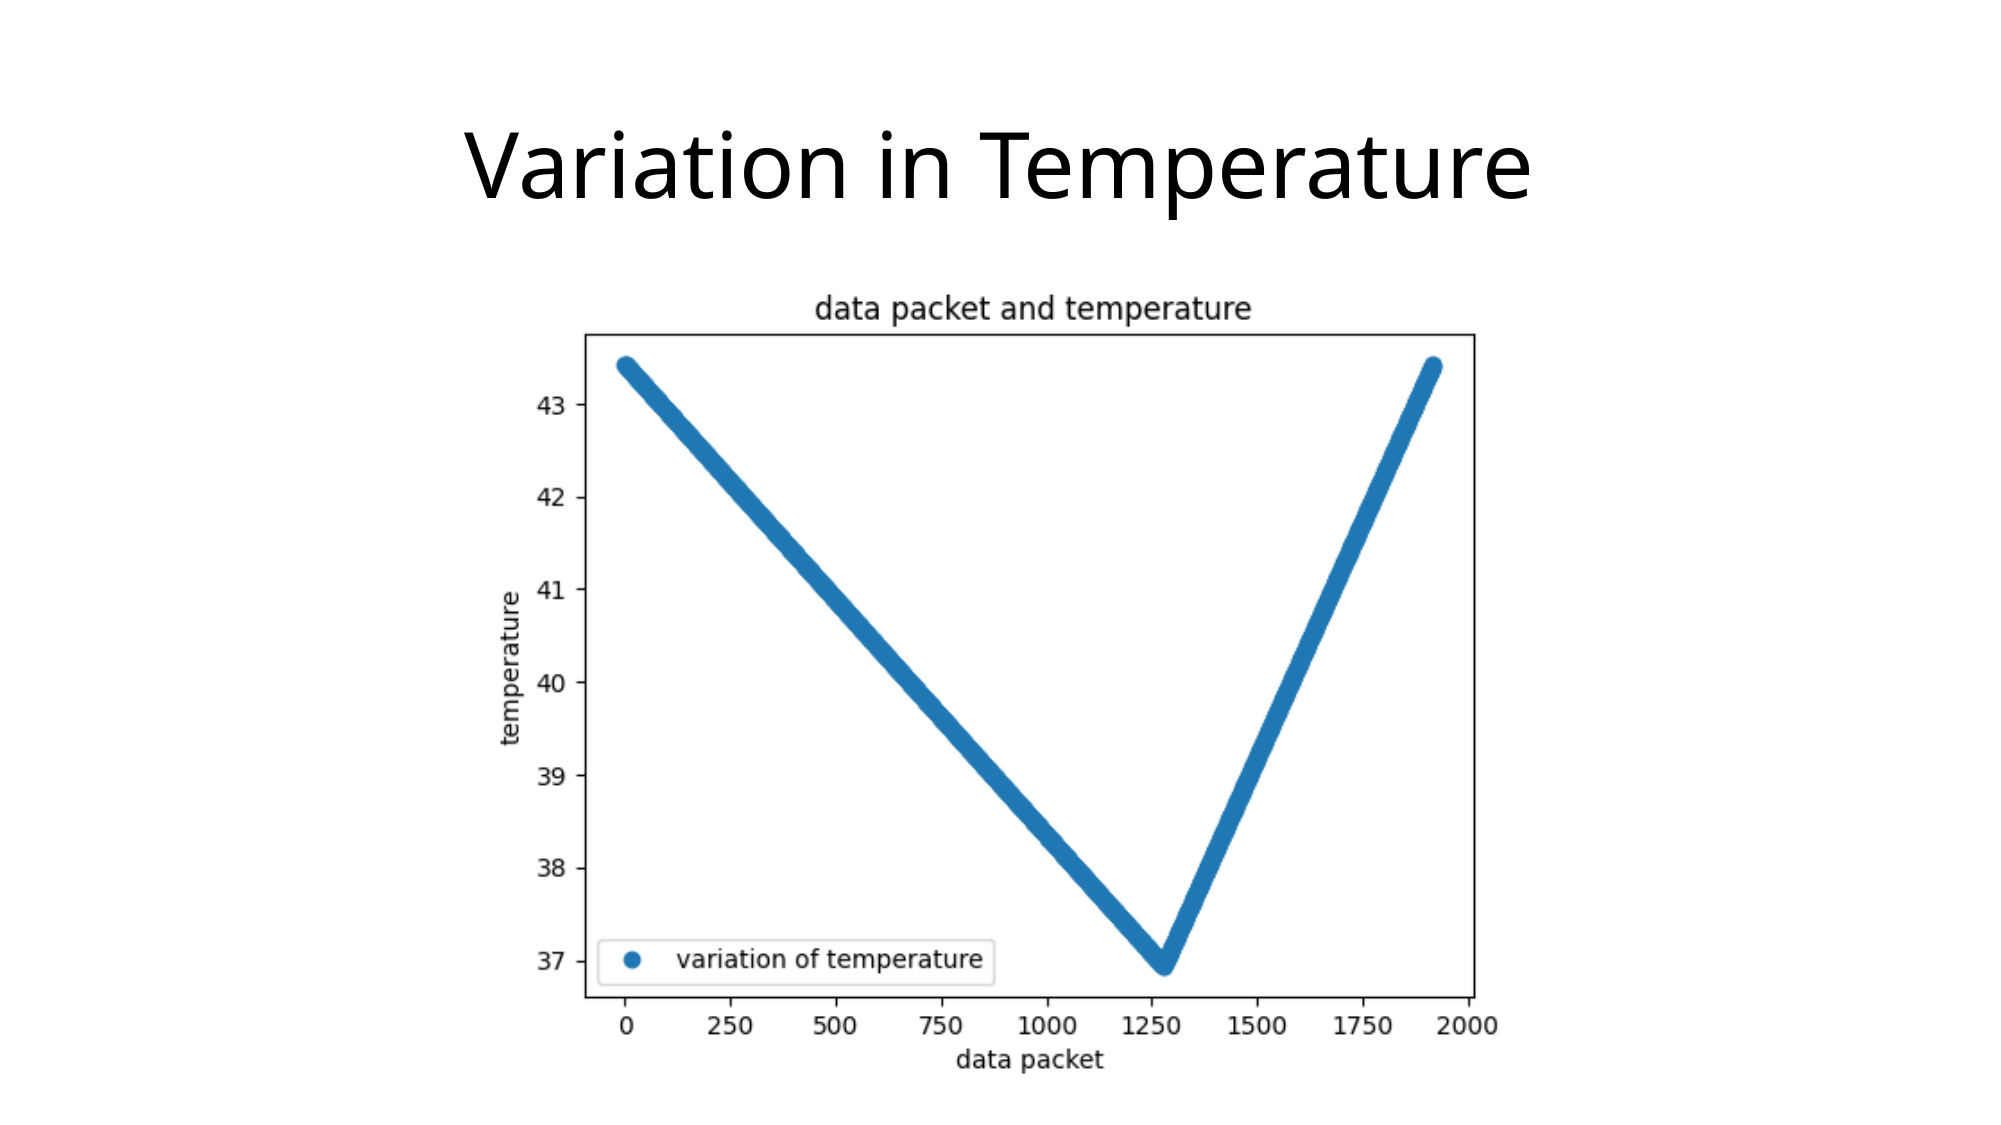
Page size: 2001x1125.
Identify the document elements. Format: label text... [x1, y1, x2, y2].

picture [483, 277, 1517, 1092]
title Variation in Temperature [137, 59, 1863, 278]
